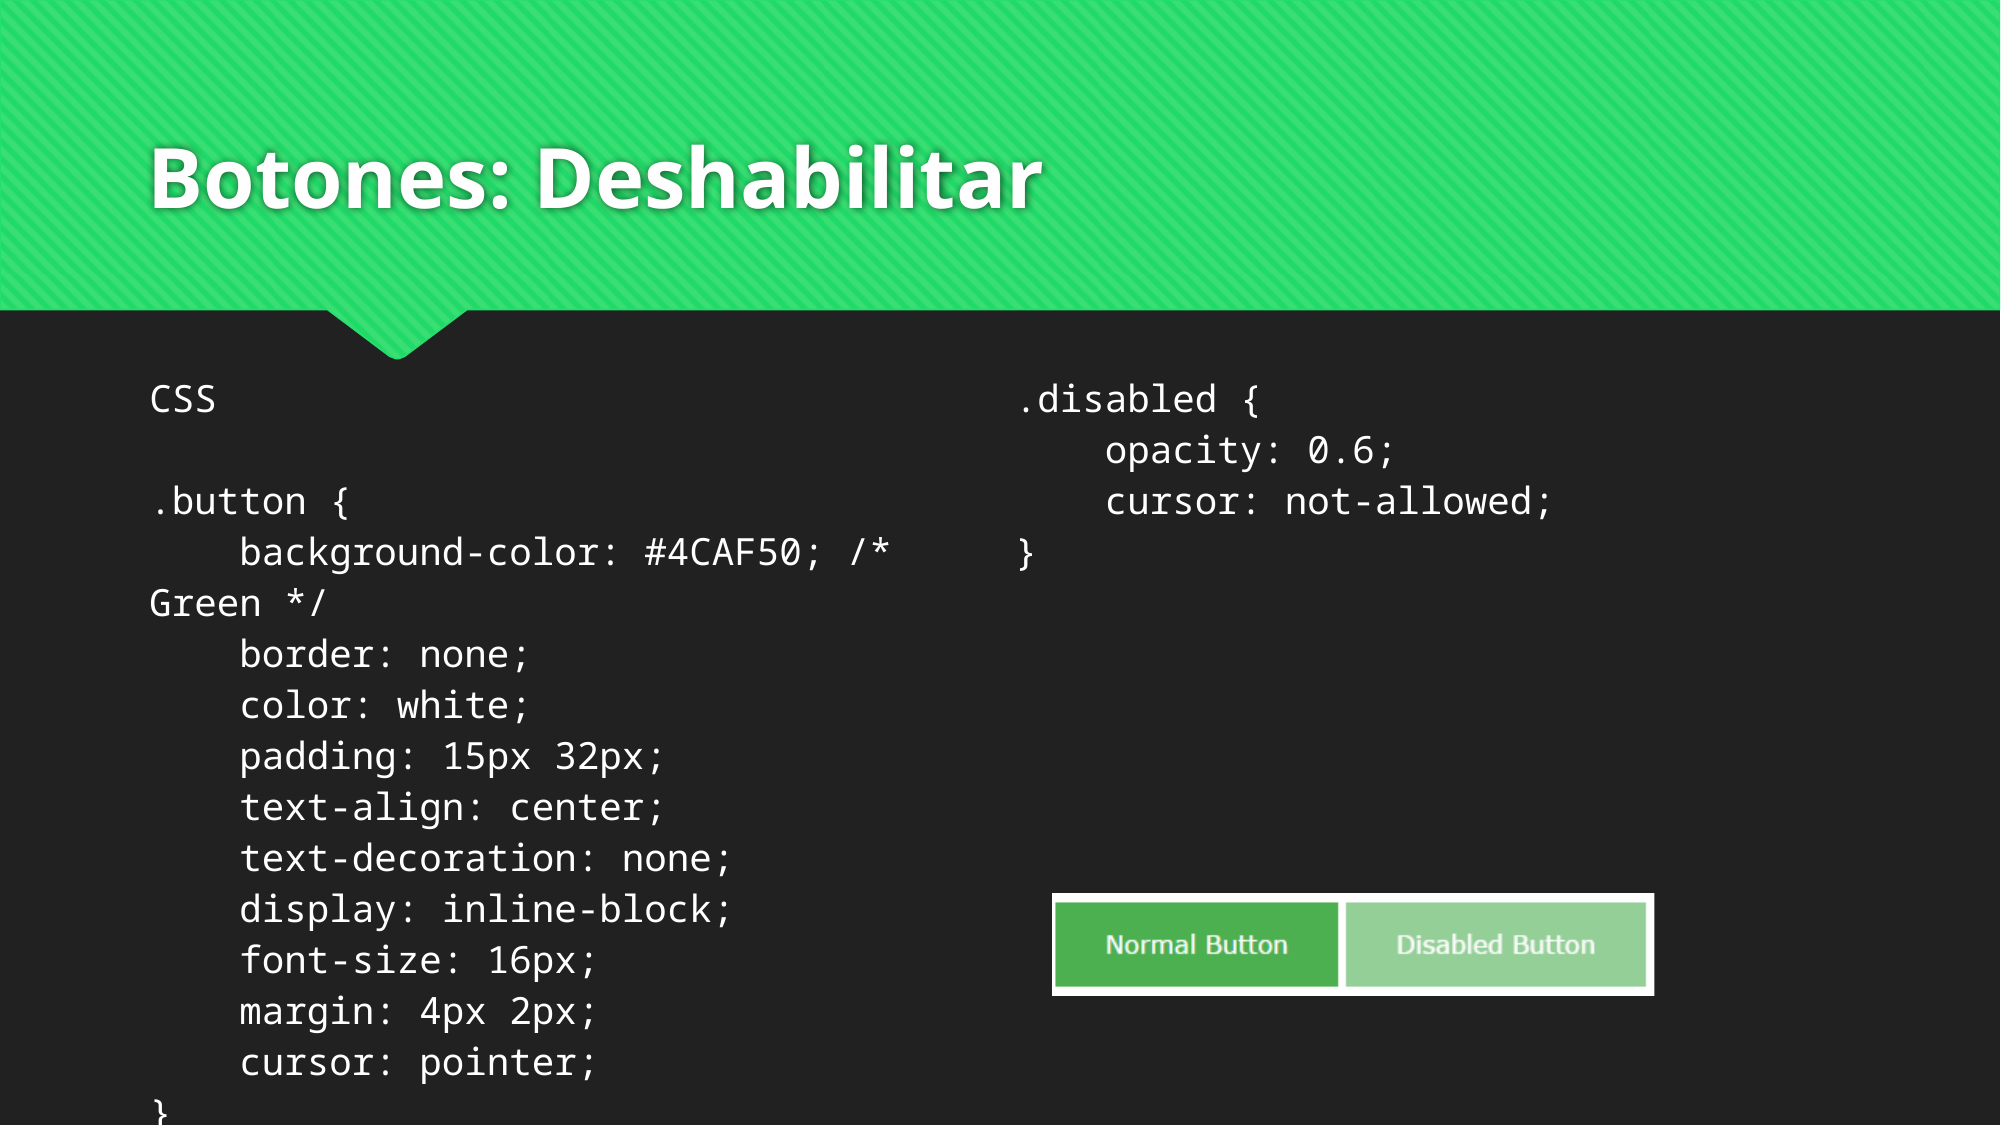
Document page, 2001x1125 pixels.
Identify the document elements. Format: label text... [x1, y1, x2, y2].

title Botones: Deshabilitar [132, 73, 1868, 233]
picture [1051, 893, 1655, 996]
table_header .disabled { opacity: 0.6; cursor: not-allowed; } [1000, 365, 1865, 1125]
table_header CSS .button { background-color: #4CAF50; /* Green */ border: none; color: white; padding: 15px 32px; text-align: center; text-decoration: none; display: inline-block; font-size: 16px; margin: 4px 2px; cursor: pointer; } [134, 365, 1000, 1125]
